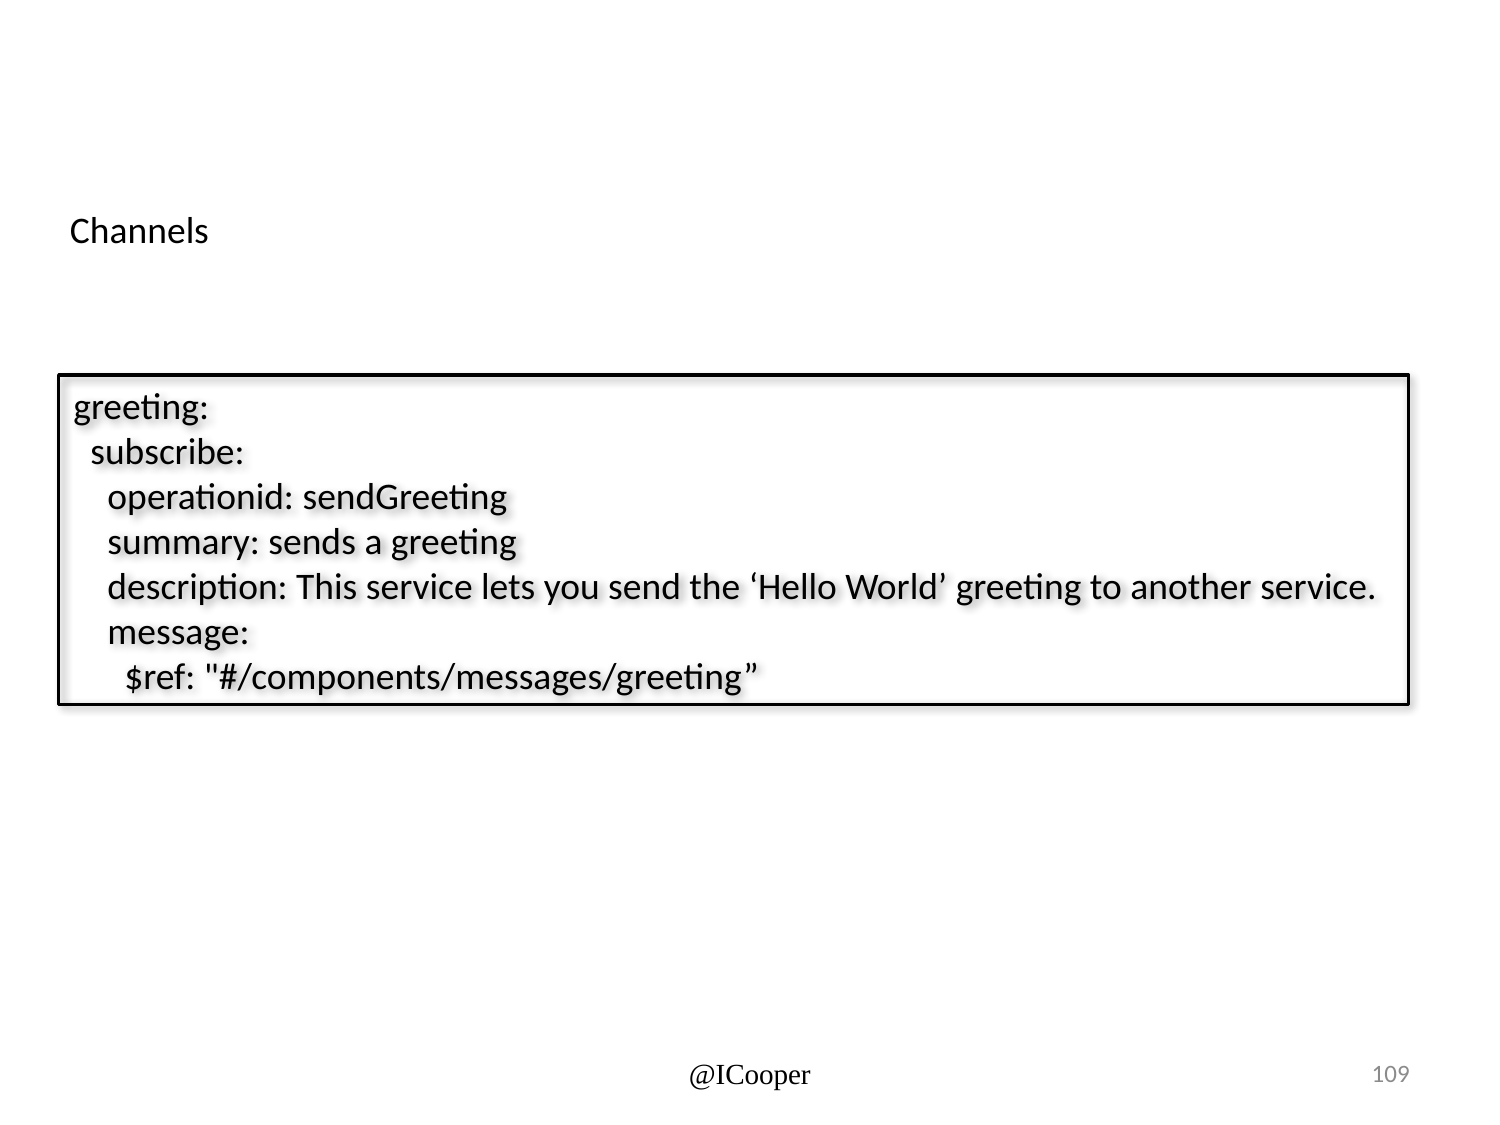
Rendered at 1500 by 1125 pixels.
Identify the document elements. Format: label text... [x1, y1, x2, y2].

text_box Channels [58, 195, 1032, 263]
slide_number 109 [1074, 1042, 1425, 1103]
footer @ICooper [512, 1042, 988, 1103]
text_box greeting: subscribe: operationid: sendGreeting summary: sends a greeting description: This service lets you send the ‘Hello World’ greeting to another service. message: $ref: "#/components/messages/greeting” [58, 375, 1409, 705]
